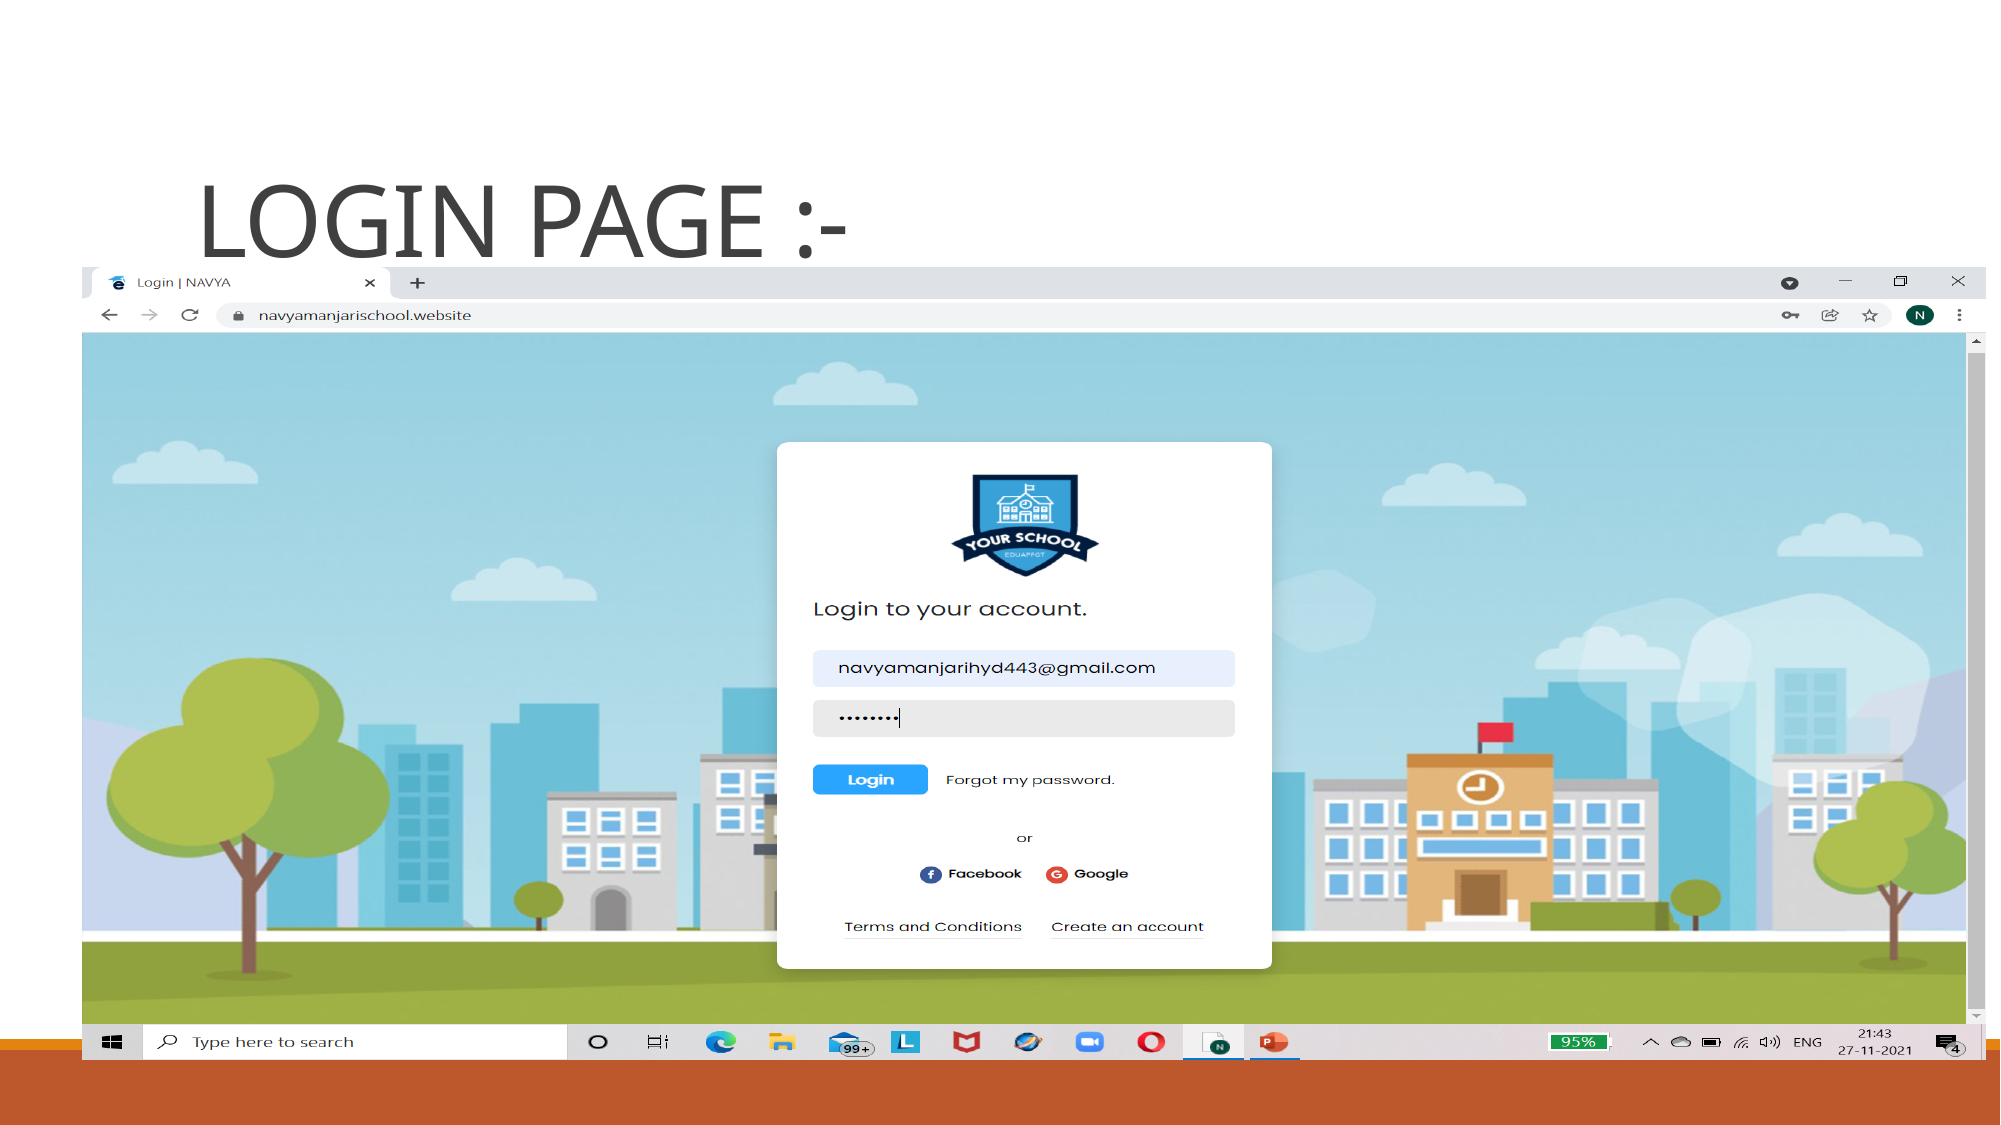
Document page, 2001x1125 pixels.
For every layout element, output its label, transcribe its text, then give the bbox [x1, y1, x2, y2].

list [82, 266, 1987, 1060]
title LOGIN PAGE :- [180, 47, 1830, 262]
